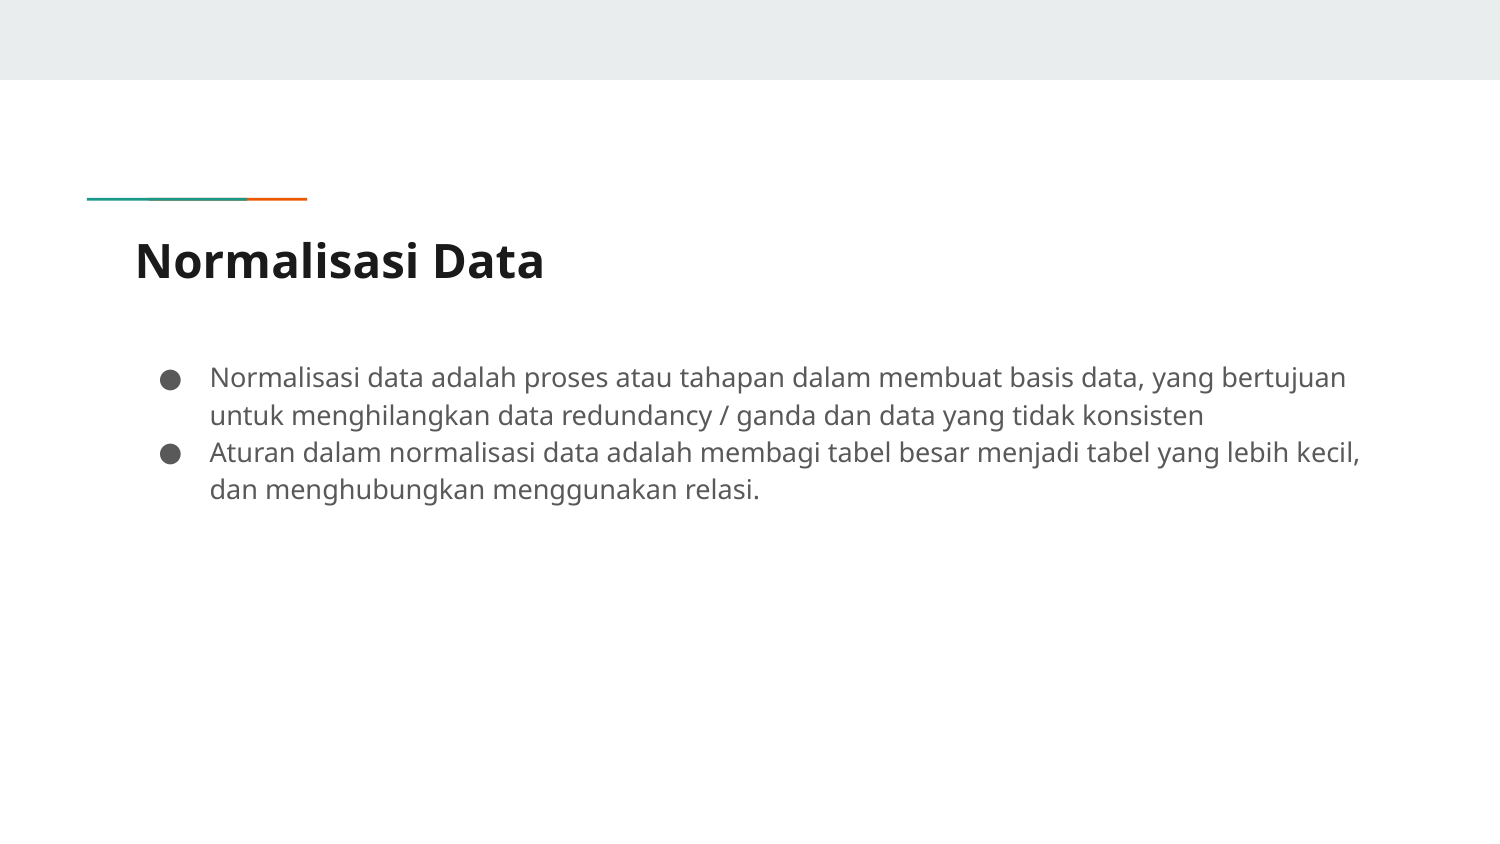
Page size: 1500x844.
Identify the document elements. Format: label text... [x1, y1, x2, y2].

list Normalisasi data adalah proses atau tahapan dalam membuat basis data, yang bertujuan untuk menghilangkan data redundancy / ganda dan data yang tidak konsisten Aturan dalam normalisasi data adalah membagi tabel besar menjadi tabel yang lebih kecil, dan menghubungkan menggunakan relasi. [119, 341, 1381, 712]
title Normalisasi Data [119, 216, 1381, 305]
